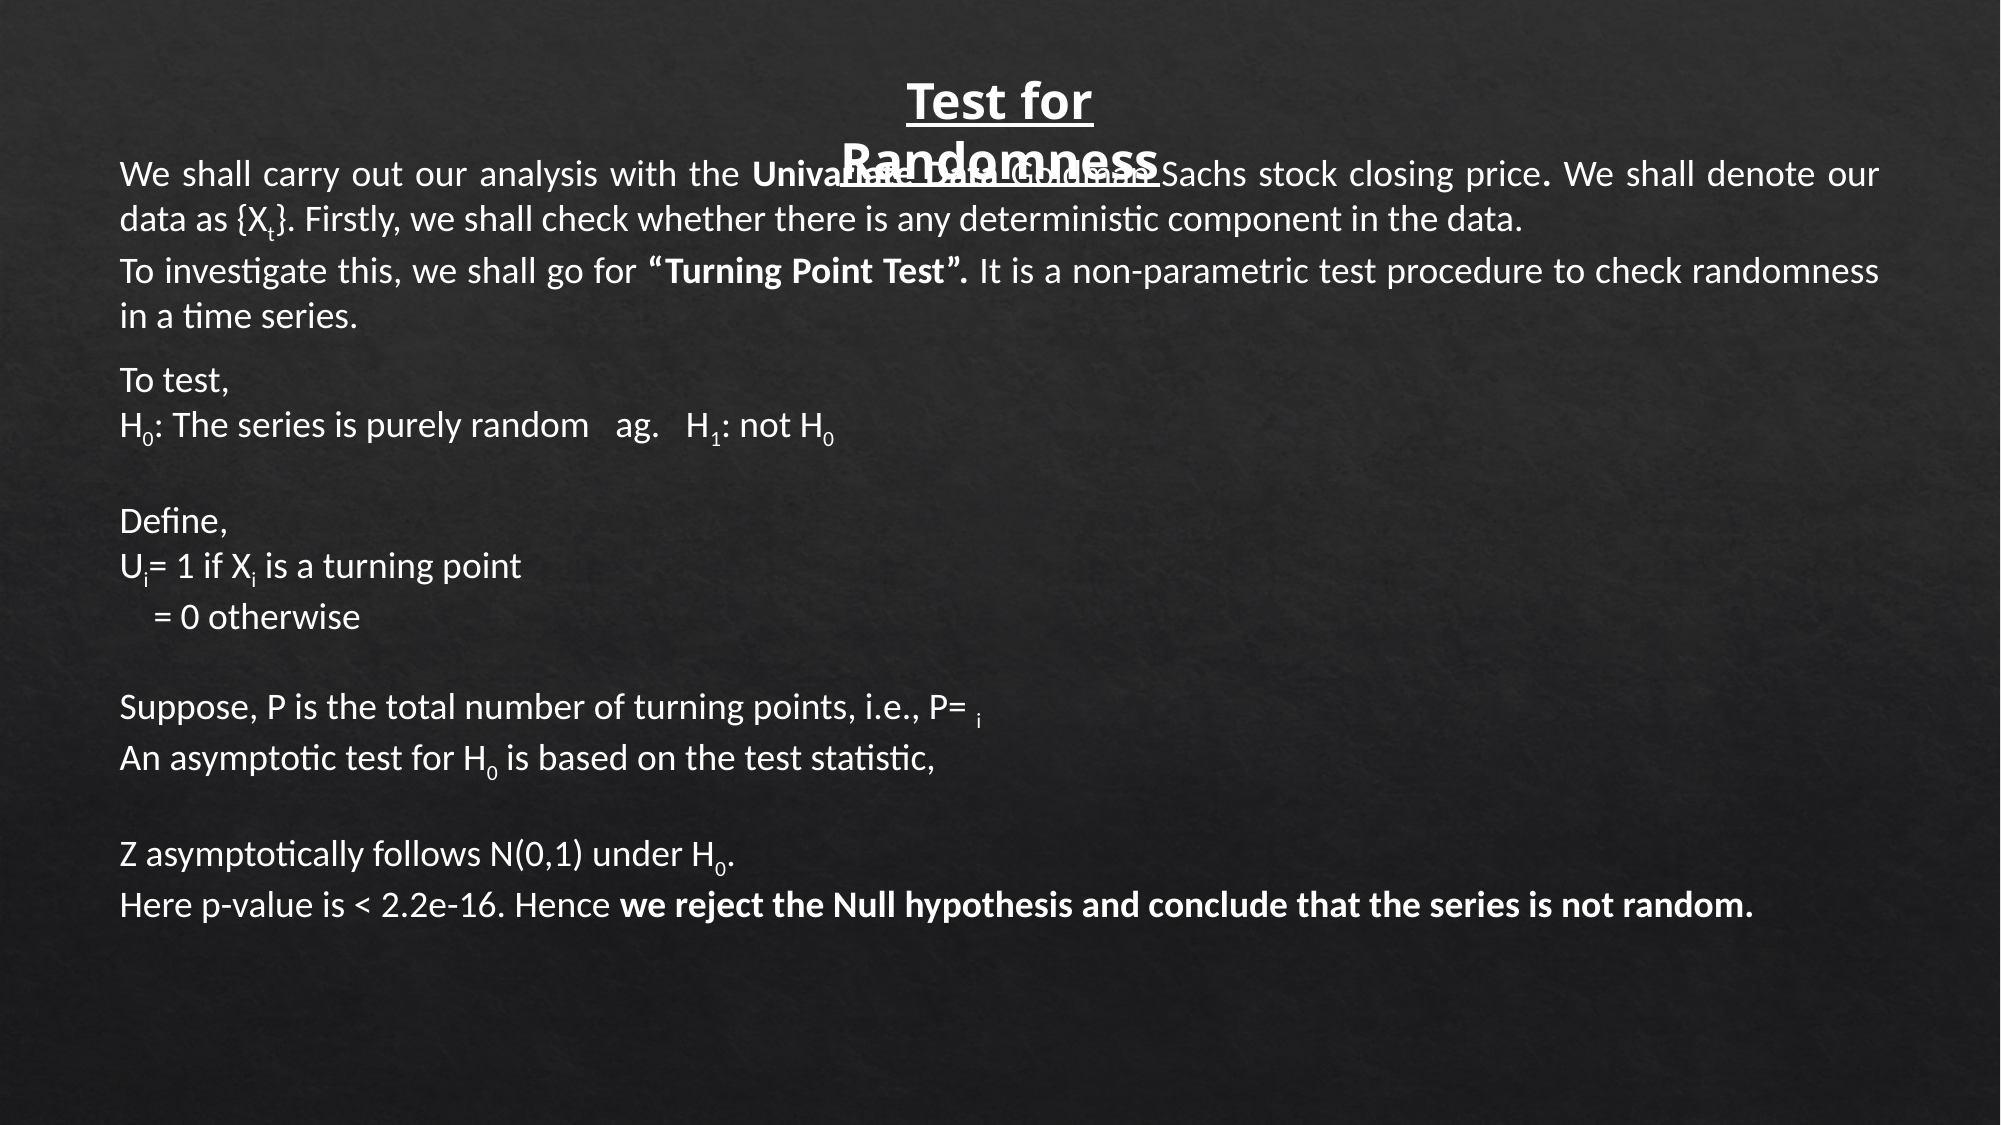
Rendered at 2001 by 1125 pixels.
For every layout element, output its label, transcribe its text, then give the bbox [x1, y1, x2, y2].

text_box Test for Randomness [748, 62, 1252, 142]
text_box We shall carry out our analysis with the Univariate Data Goldman Sachs stock closing price. We shall denote our data as {Xt}. Firstly, we shall check whether there is any deterministic component in the data. To investigate this, we shall go for “Turning Point Test”. It is a non-parametric test procedure to check randomness in a time series. [104, 142, 1896, 343]
